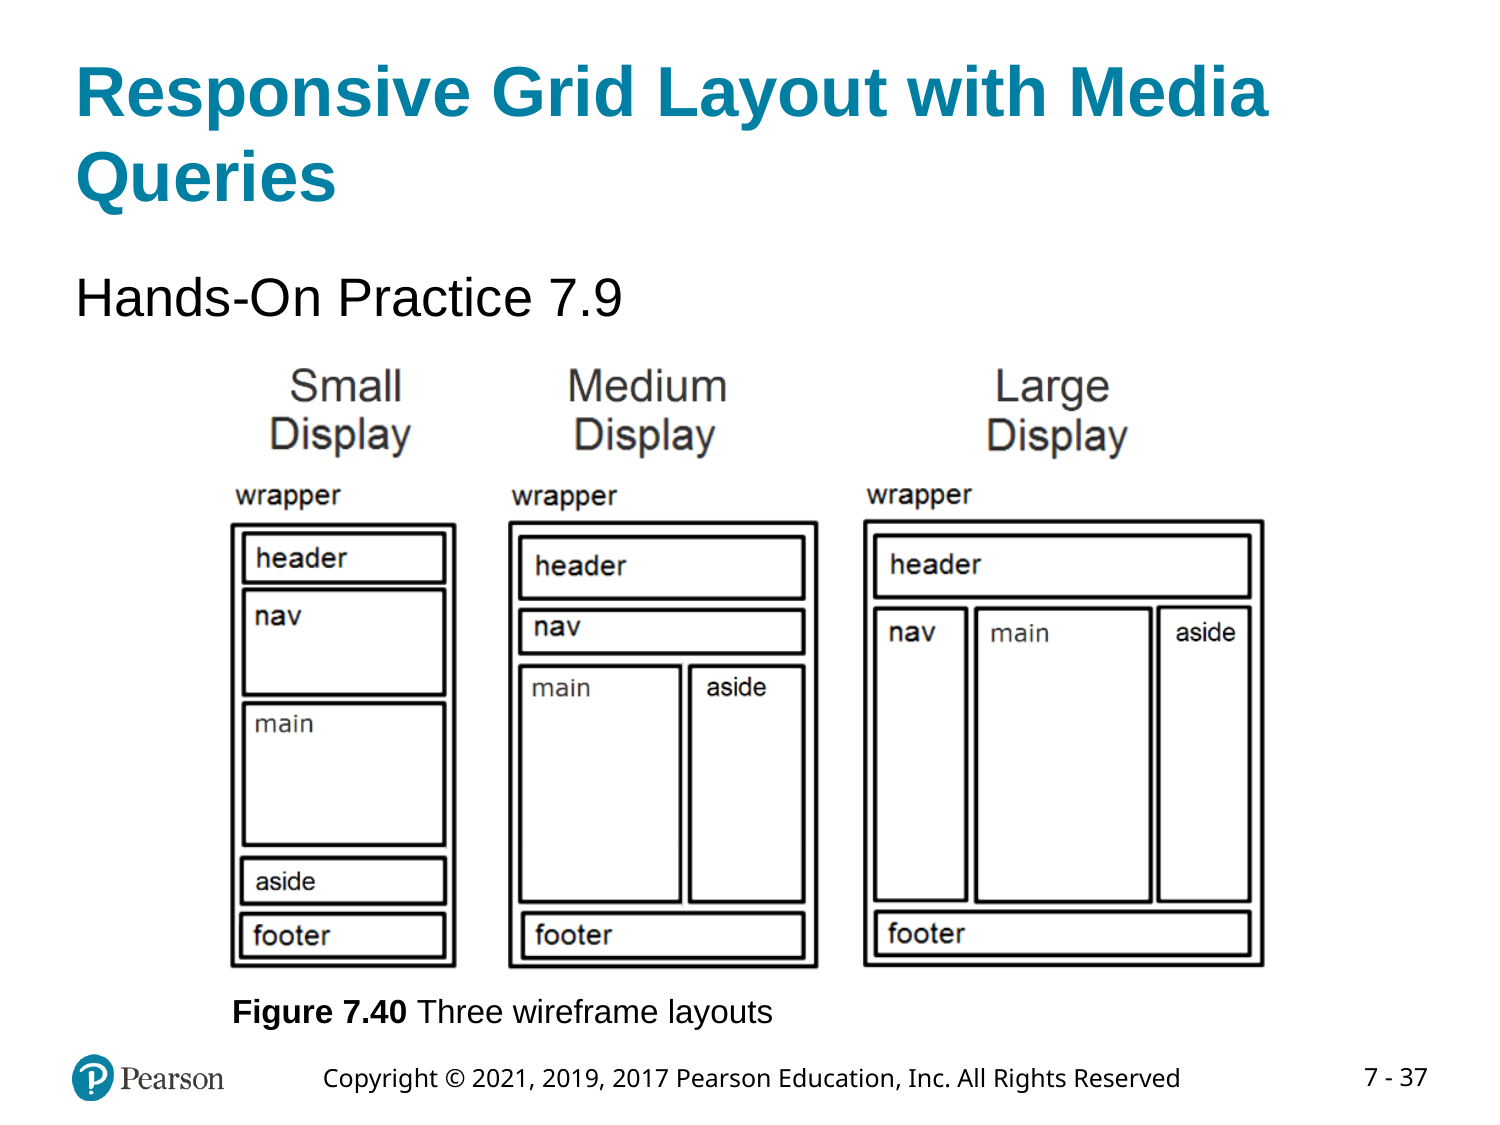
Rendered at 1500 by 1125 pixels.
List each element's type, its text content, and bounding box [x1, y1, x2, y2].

picture [72, 1087, 83, 1101]
picture [72, 1054, 89, 1072]
picture [81, 1064, 107, 1089]
picture [99, 1054, 224, 1101]
text_box Figure 7.40 Three wireframe layouts [217, 991, 938, 1038]
list Hands-On Practice 7.9 [75, 262, 1425, 1005]
title Responsive Grid Layout with Media Queries [75, 35, 1425, 216]
picture [212, 350, 1288, 983]
